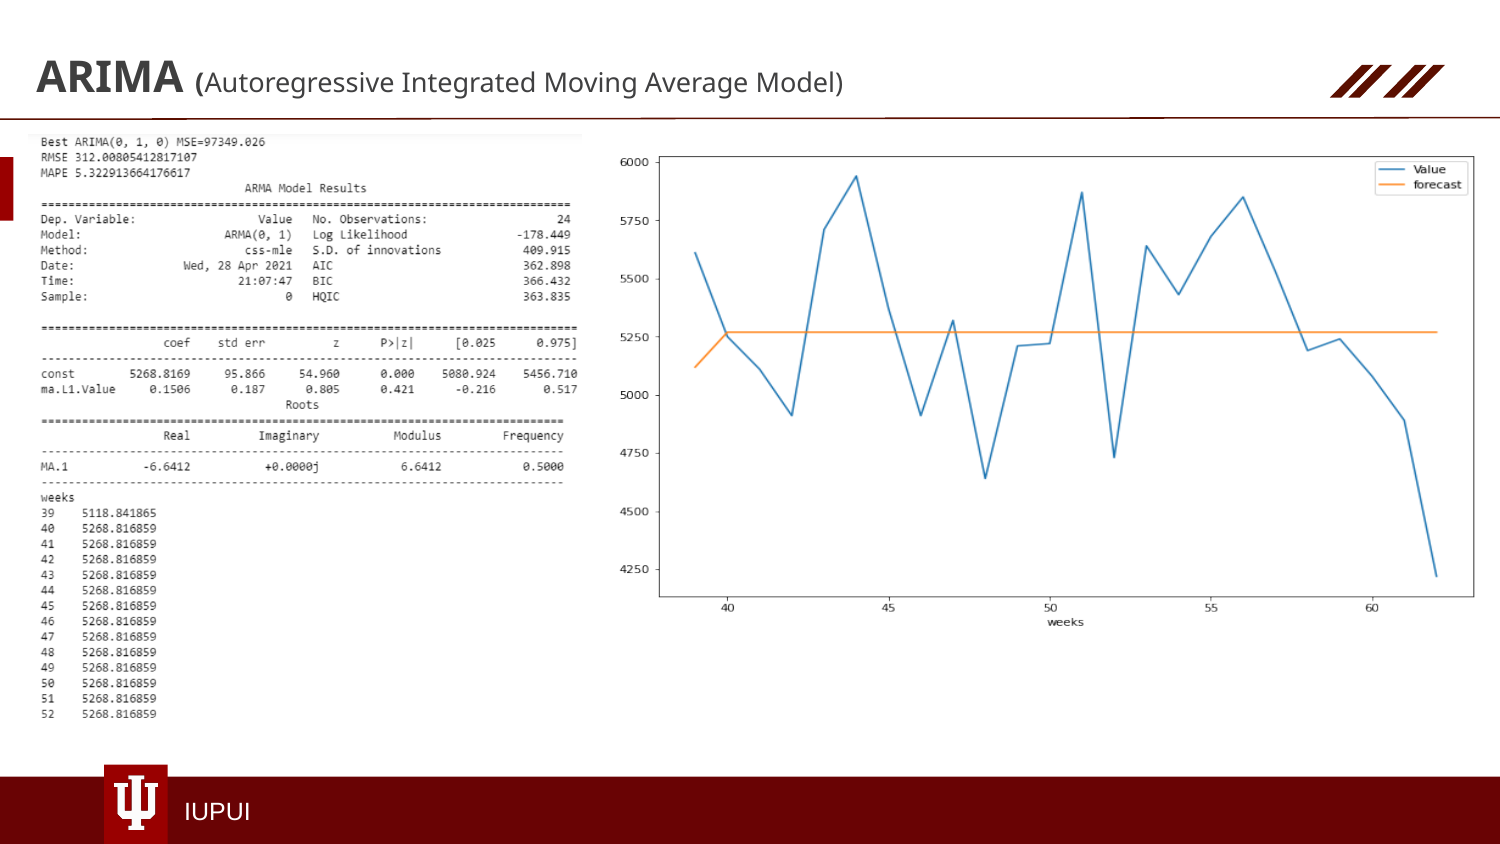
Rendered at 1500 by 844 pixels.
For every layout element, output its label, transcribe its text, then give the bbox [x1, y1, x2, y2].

picture [114, 775, 158, 830]
picture [28, 134, 582, 721]
text_box ARIMA (Autoregressive Integrated Moving Average Model) [21, 21, 1263, 115]
picture [609, 149, 1482, 635]
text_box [1329, 64, 1446, 98]
